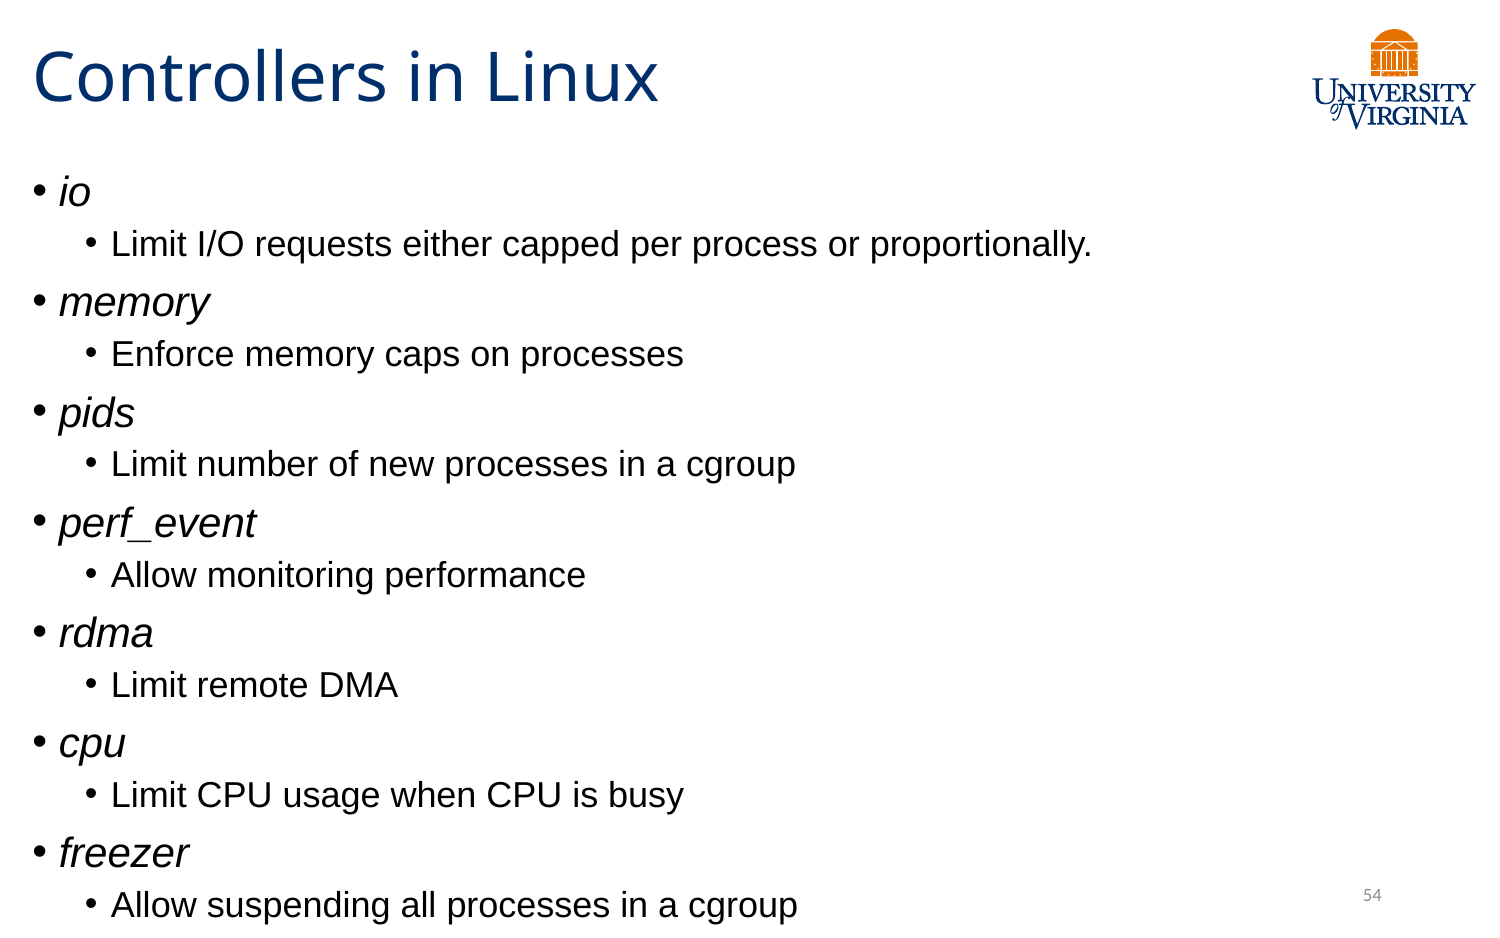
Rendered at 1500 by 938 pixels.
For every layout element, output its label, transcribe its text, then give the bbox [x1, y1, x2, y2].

list io Limit I/O requests either capped per process or proportionally. memory Enforce memory caps on processes pids Limit number of new processes in a cgroup perf_event Allow monitoring performance rdma Limit remote DMA cpu Limit CPU usage when CPU is busy freezer Allow suspending all processes in a cgroup [17, 157, 1483, 938]
title Controllers in Linux [17, 14, 1297, 145]
slide_number 54 [1059, 868, 1397, 919]
